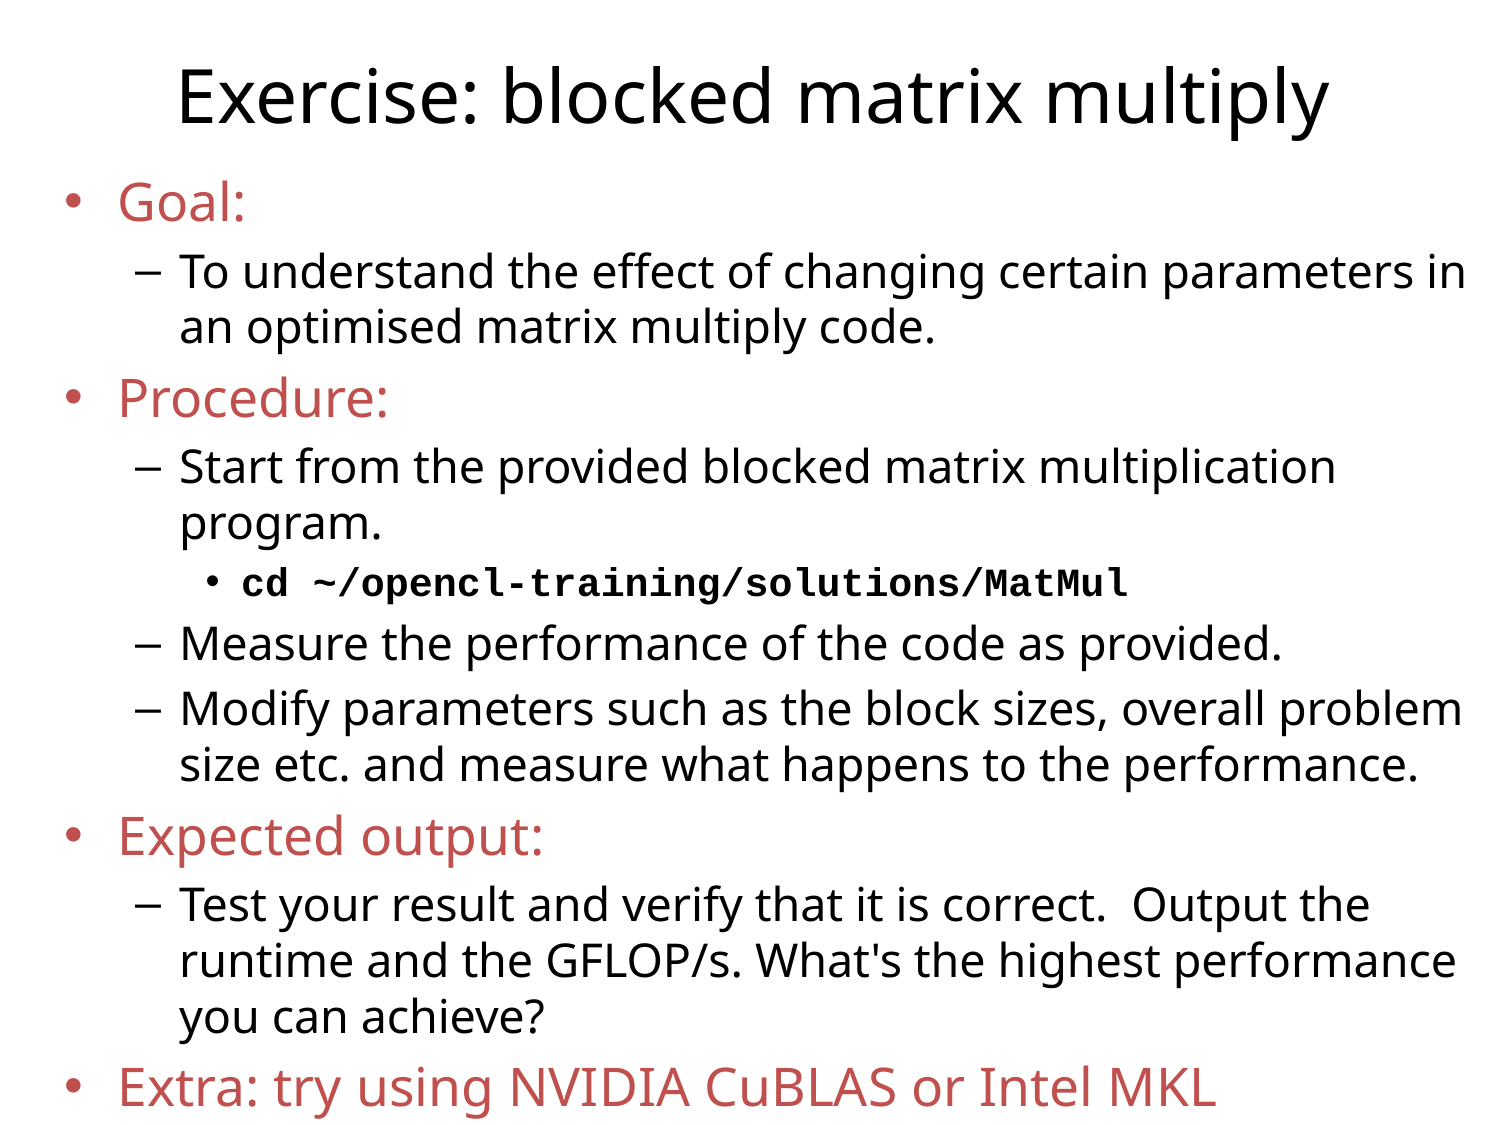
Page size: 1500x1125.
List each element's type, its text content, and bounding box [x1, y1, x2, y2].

list Goal: To understand the effect of changing certain parameters in an optimised matrix multiply code. Procedure: Start from the provided blocked matrix multiplication program. cd ~/opencl-training/solutions/MatMul Measure the performance of the code as provided. Modify parameters such as the block sizes, overall problem size etc. and measure what happens to the performance. Expected output: Test your result and verify that it is correct. Output the runtime and the GFLOP/s. What's the highest performance you can achieve? Extra: try using NVIDIA CuBLAS or Intel MKL [49, 160, 1491, 1125]
title Exercise: blocked matrix multiply [5, 0, 1500, 188]
